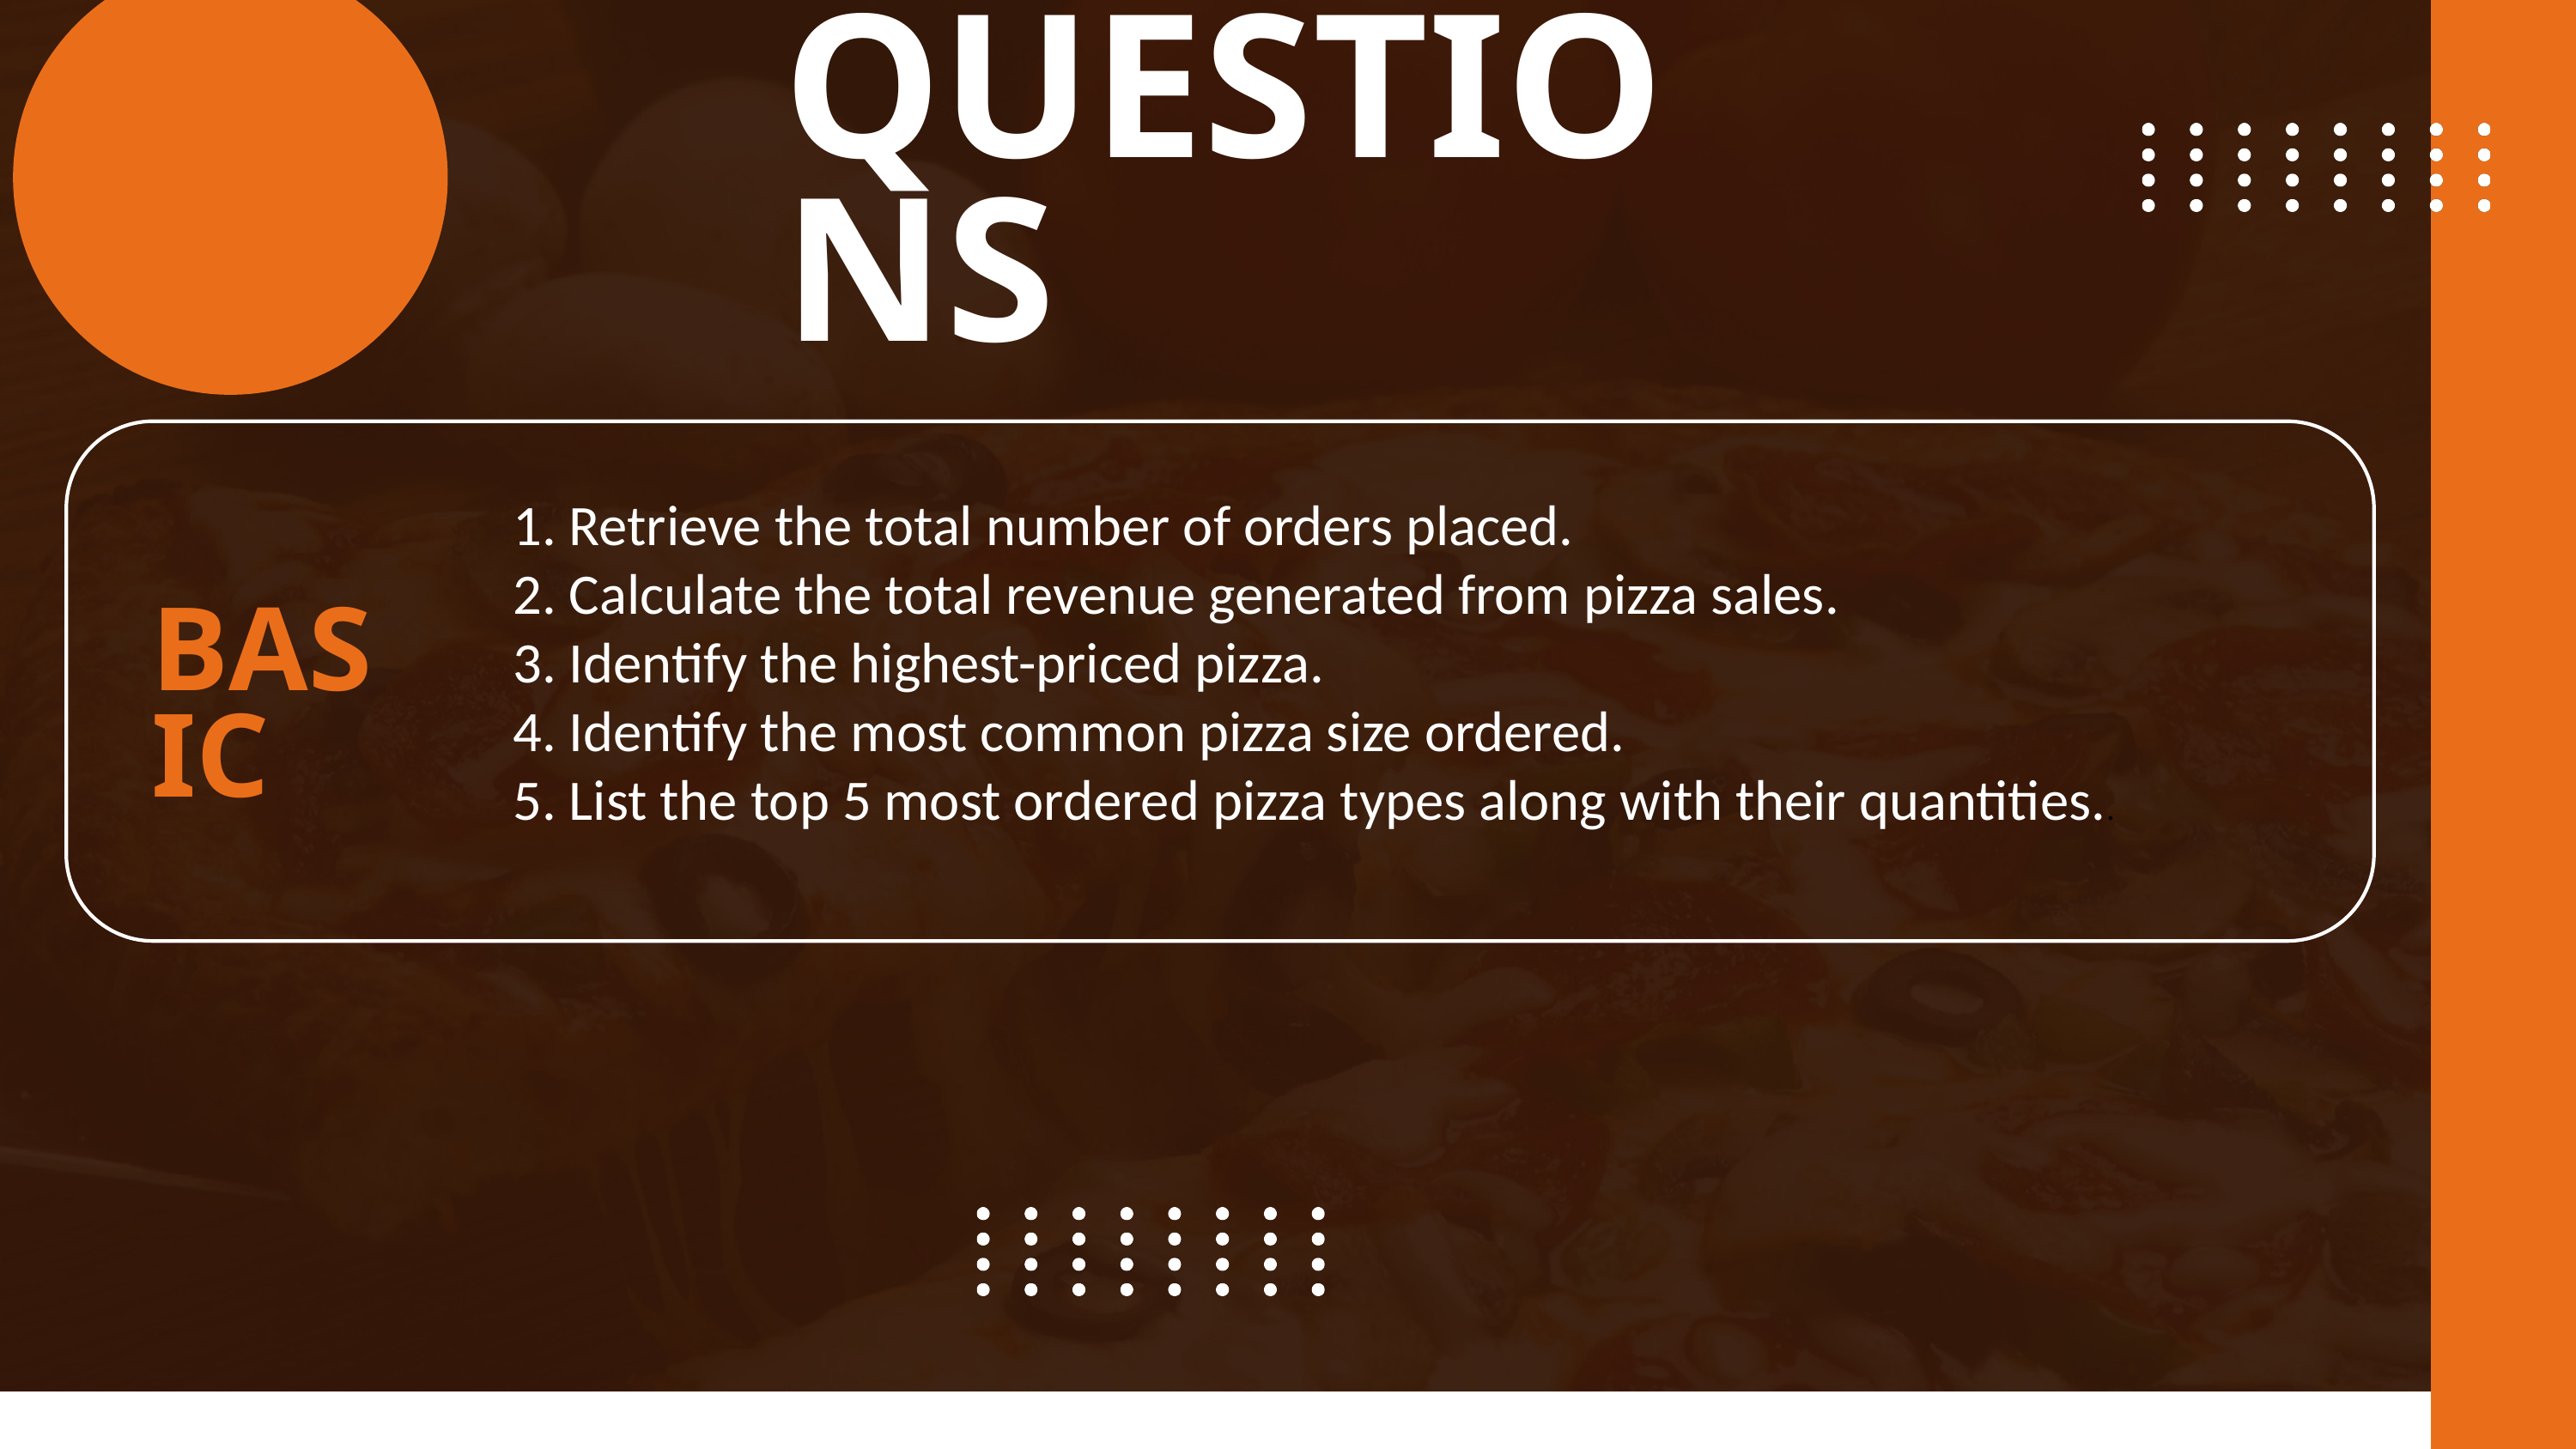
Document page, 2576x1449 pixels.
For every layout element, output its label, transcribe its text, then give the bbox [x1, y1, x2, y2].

text_box [2142, 123, 2427, 212]
text_box [976, 1207, 1325, 1296]
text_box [12, 0, 448, 396]
text_box [64, 419, 2376, 943]
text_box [2431, 0, 2576, 1449]
text_box [0, 0, 2427, 1391]
text_box QUESTIONS [783, 14, 1730, 381]
text_box 1. Retrieve the total number of orders placed. 2. Calculate the total revenue generated from pizza sales. 3. Identify the highest-priced pizza. 4. Identify the most common pizza size ordered. 5. List the top 5 most ordered pizza types along with their quantities.. [500, 482, 2268, 876]
